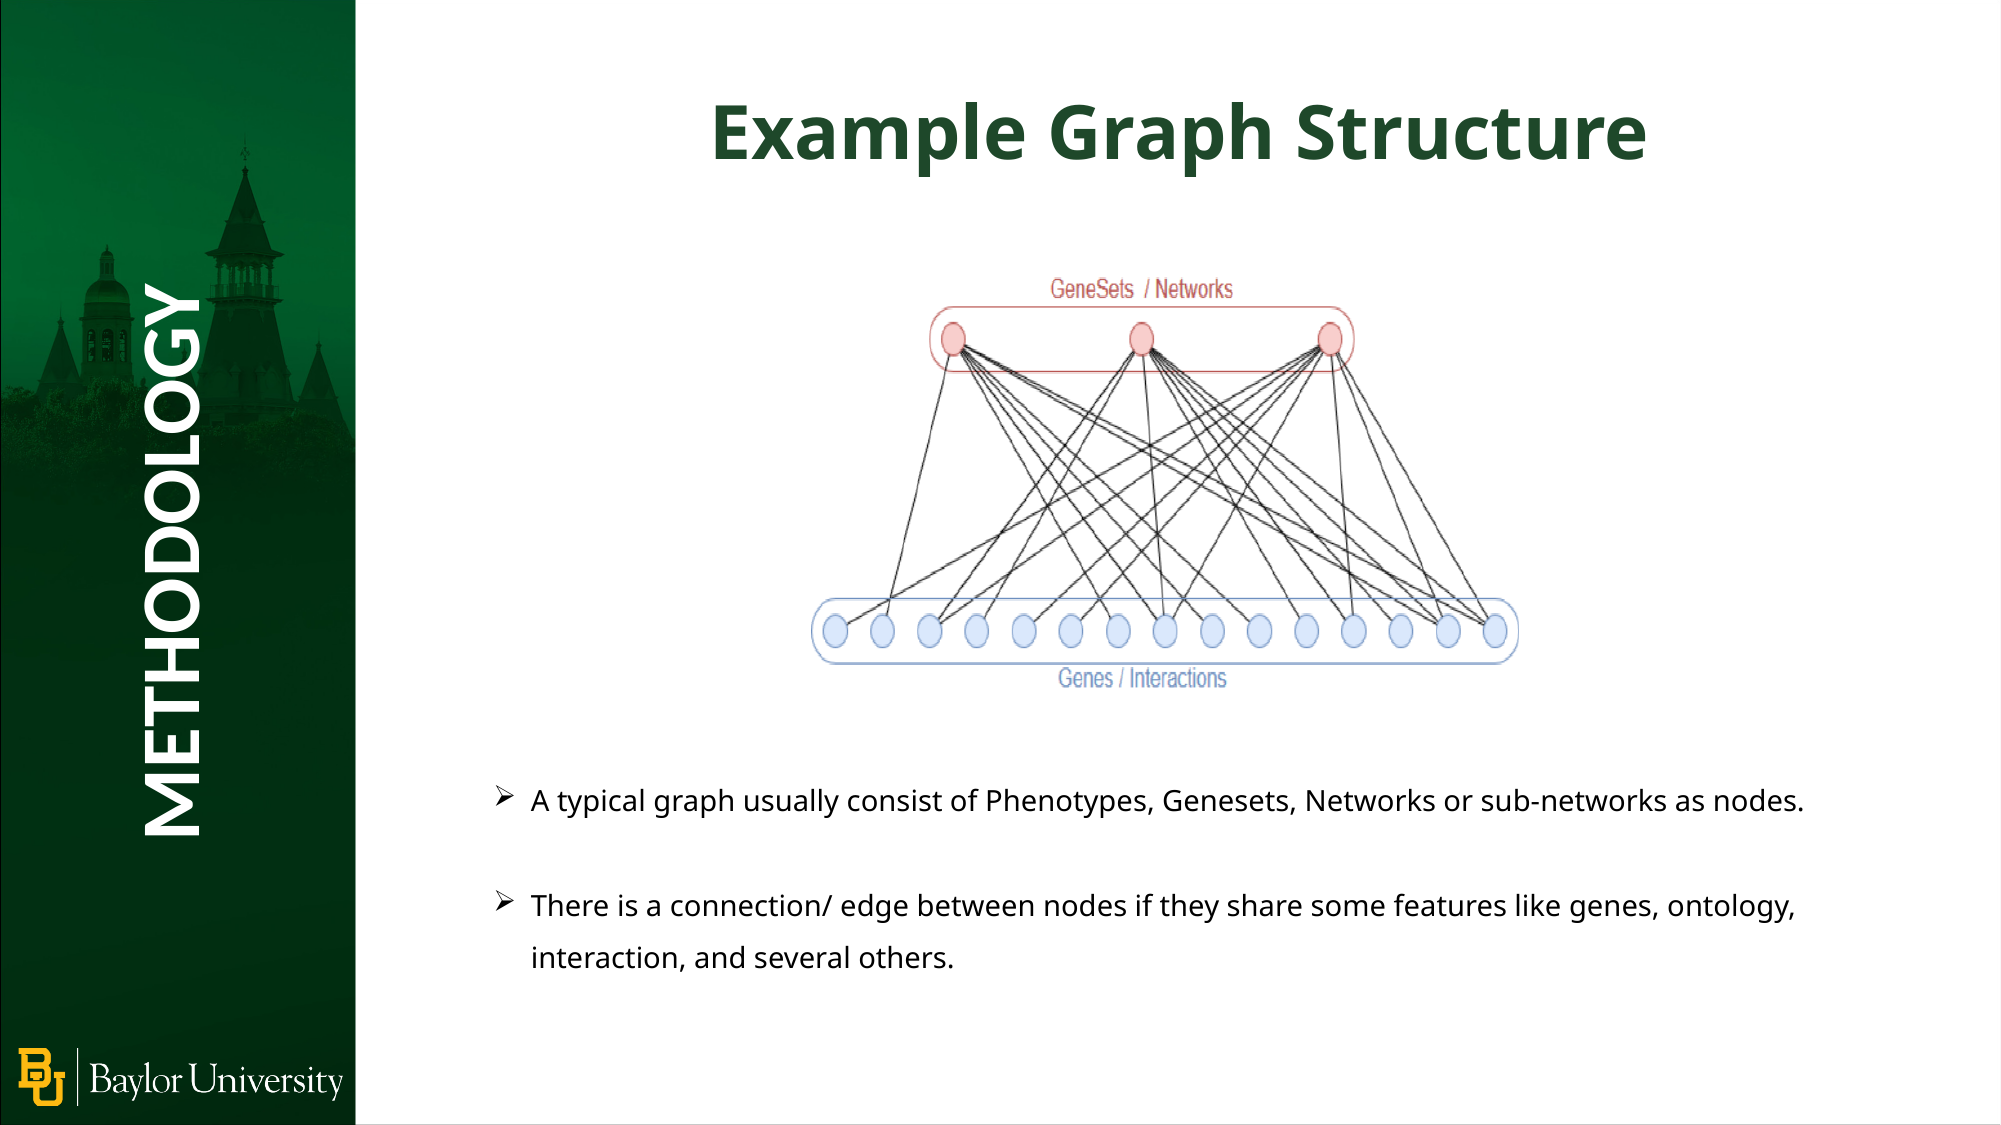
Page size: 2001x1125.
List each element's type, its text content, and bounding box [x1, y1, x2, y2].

picture [0, 0, 2001, 1125]
text_box A typical graph usually consist of Phenotypes, Genesets, Networks or sub-networks as nodes. There is a connection/ edge between nodes if they share some features like genes, ontology, interaction, and several others. [478, 757, 1880, 1049]
text_box METHODOLOGY [119, 154, 232, 971]
text_box Example Graph Structure [479, 62, 1880, 208]
